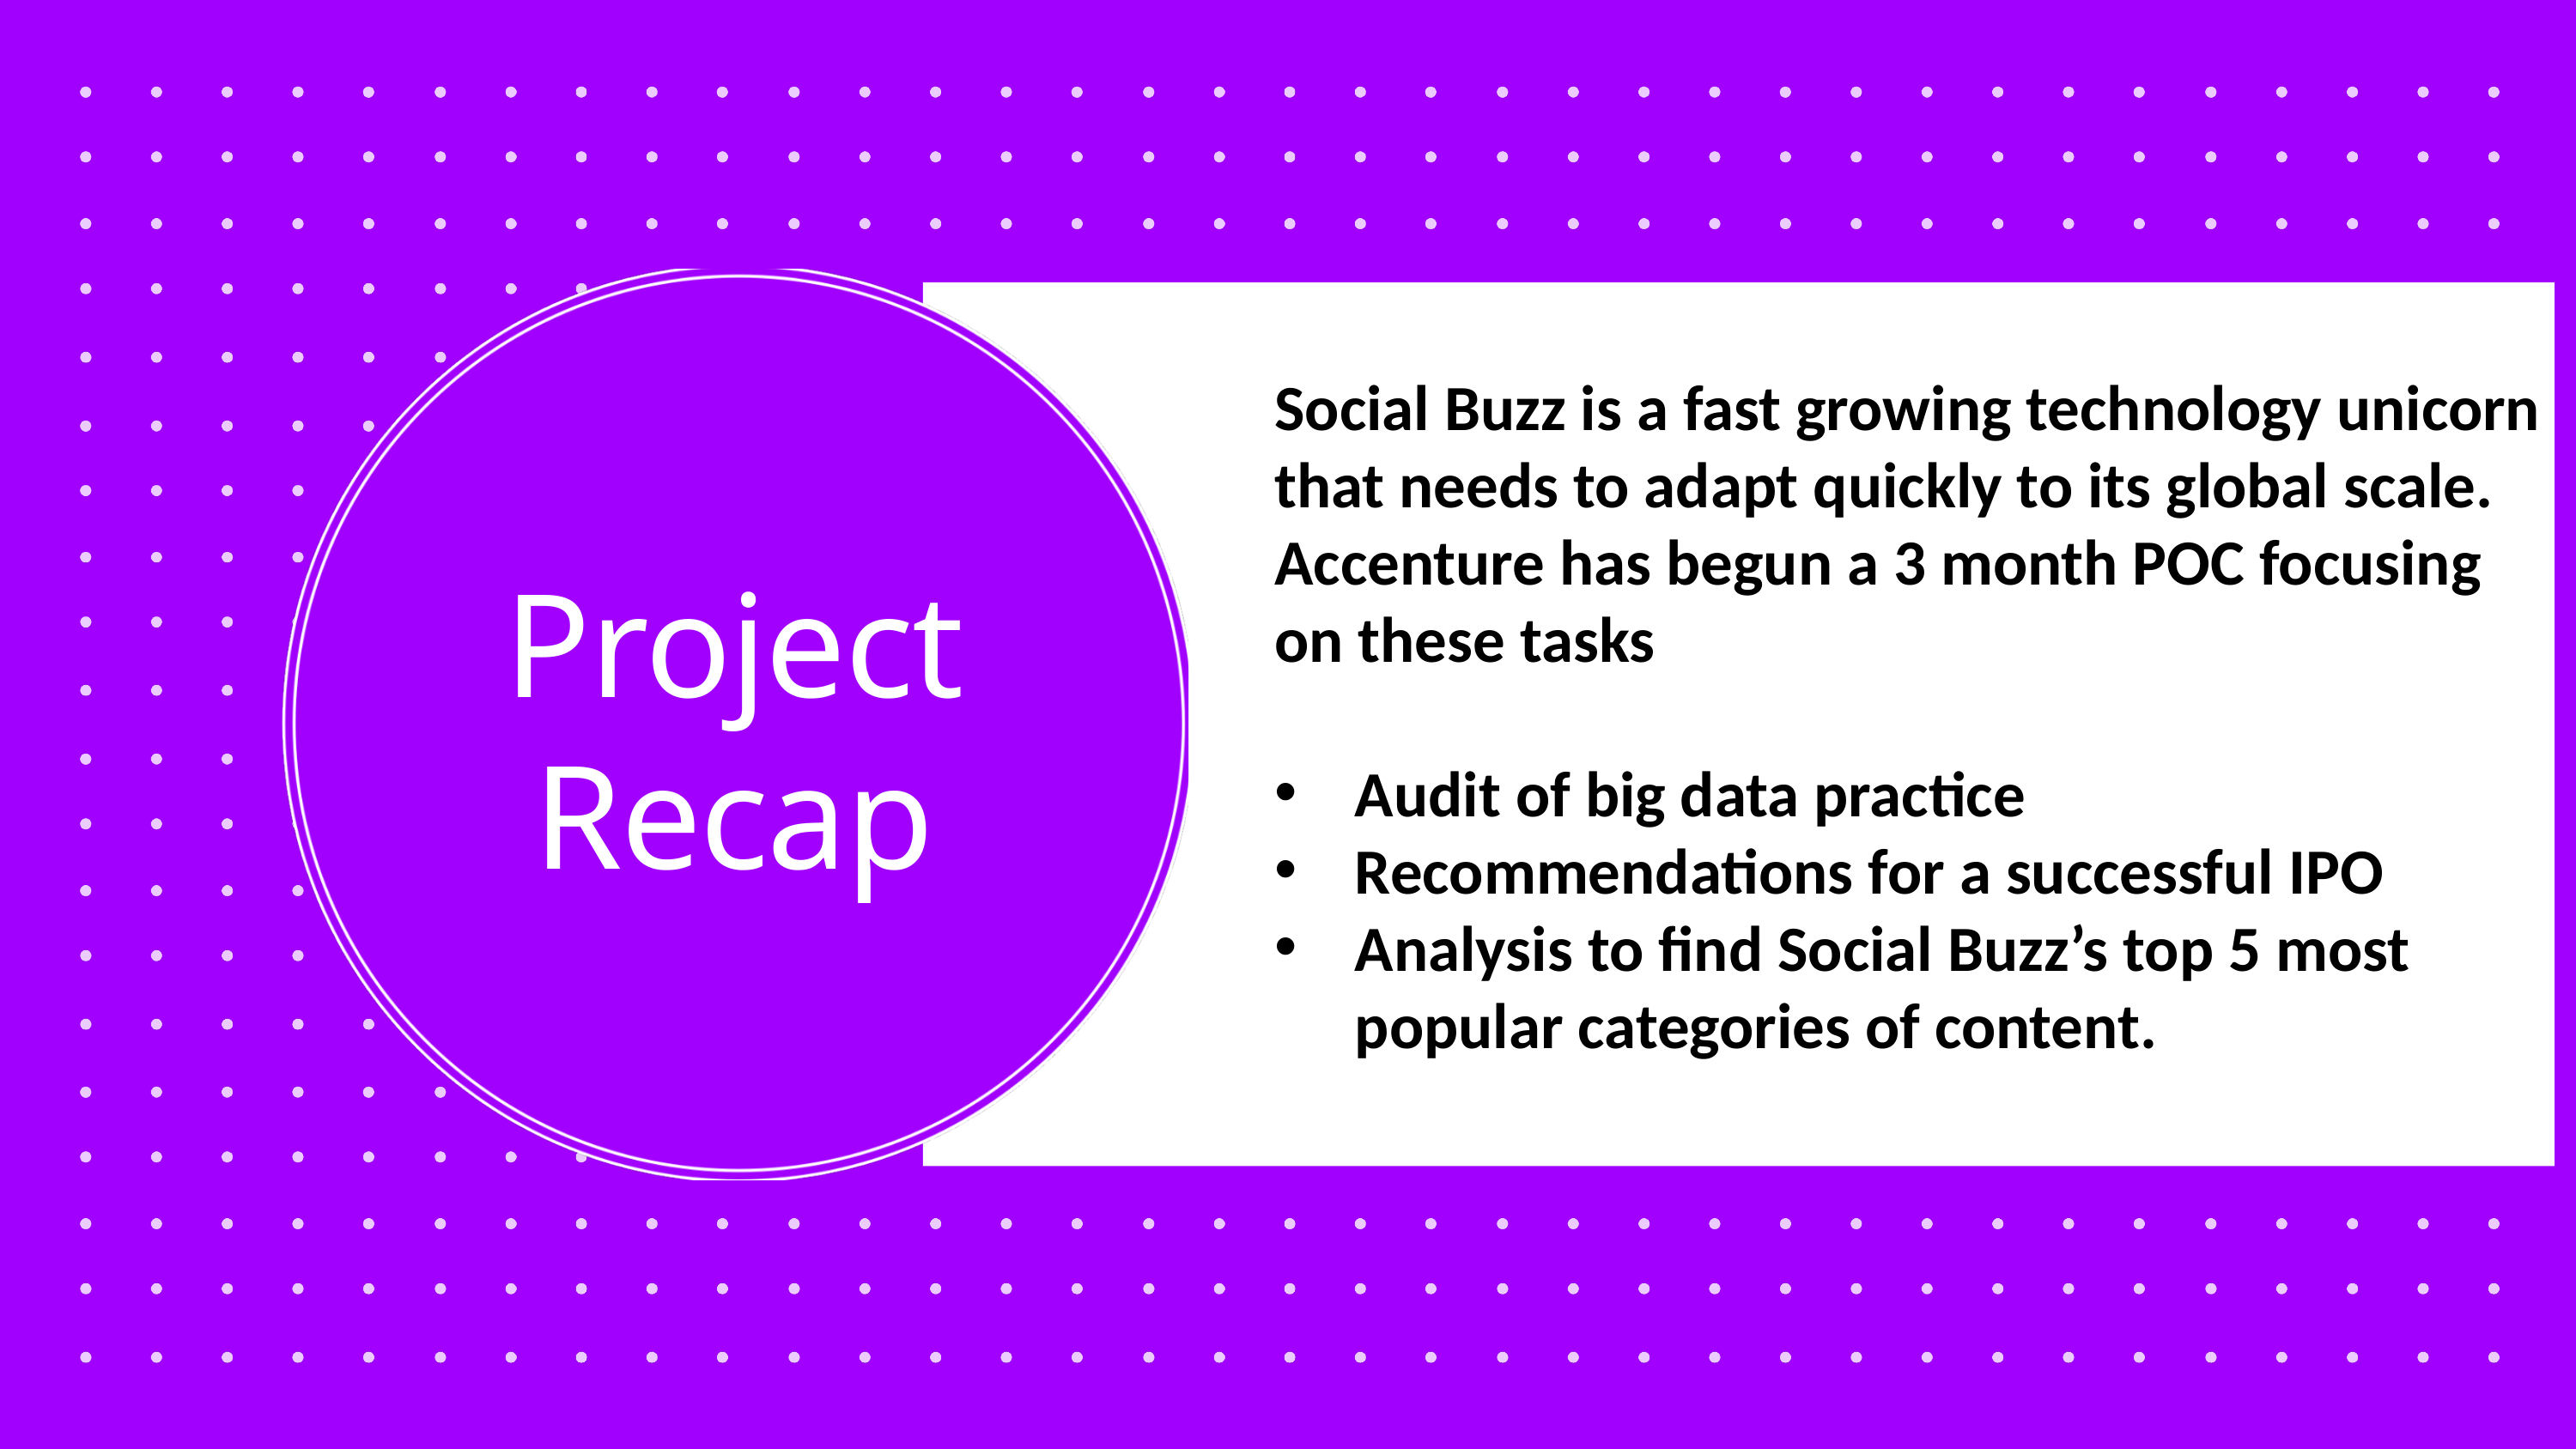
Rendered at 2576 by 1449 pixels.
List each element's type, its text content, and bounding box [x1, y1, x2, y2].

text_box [72, 82, 2504, 1367]
text_box Social Buzz is a fast growing technology unicorn that needs to adapt quickly to its global scale. Accenture has begun a 3 month POC focusing on these tasks Audit of big data practice Recommendations for a successful IPO Analysis to find Social Buzz’s top 5 most popular categories of content. [2508, 282, 2555, 1167]
picture [278, 268, 1189, 1180]
